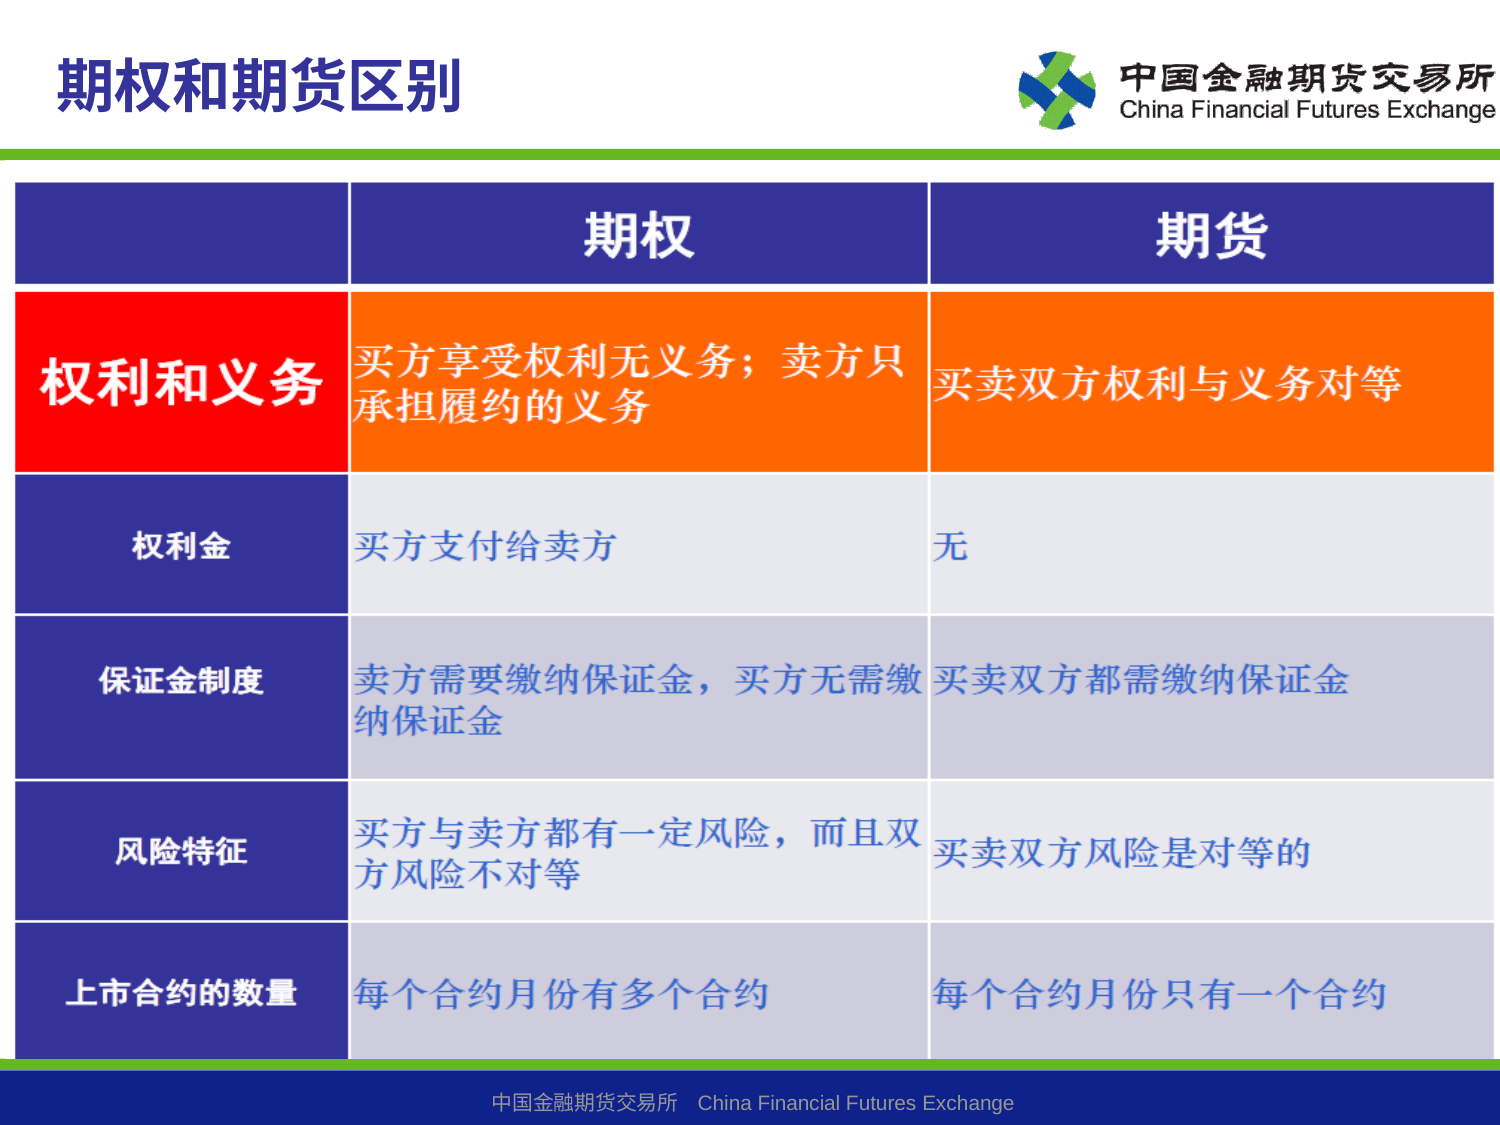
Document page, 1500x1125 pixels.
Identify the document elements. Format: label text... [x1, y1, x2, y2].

picture [1117, 42, 1500, 138]
picture [5, 160, 1500, 1059]
title 期权和期货区别 [41, 31, 1117, 138]
